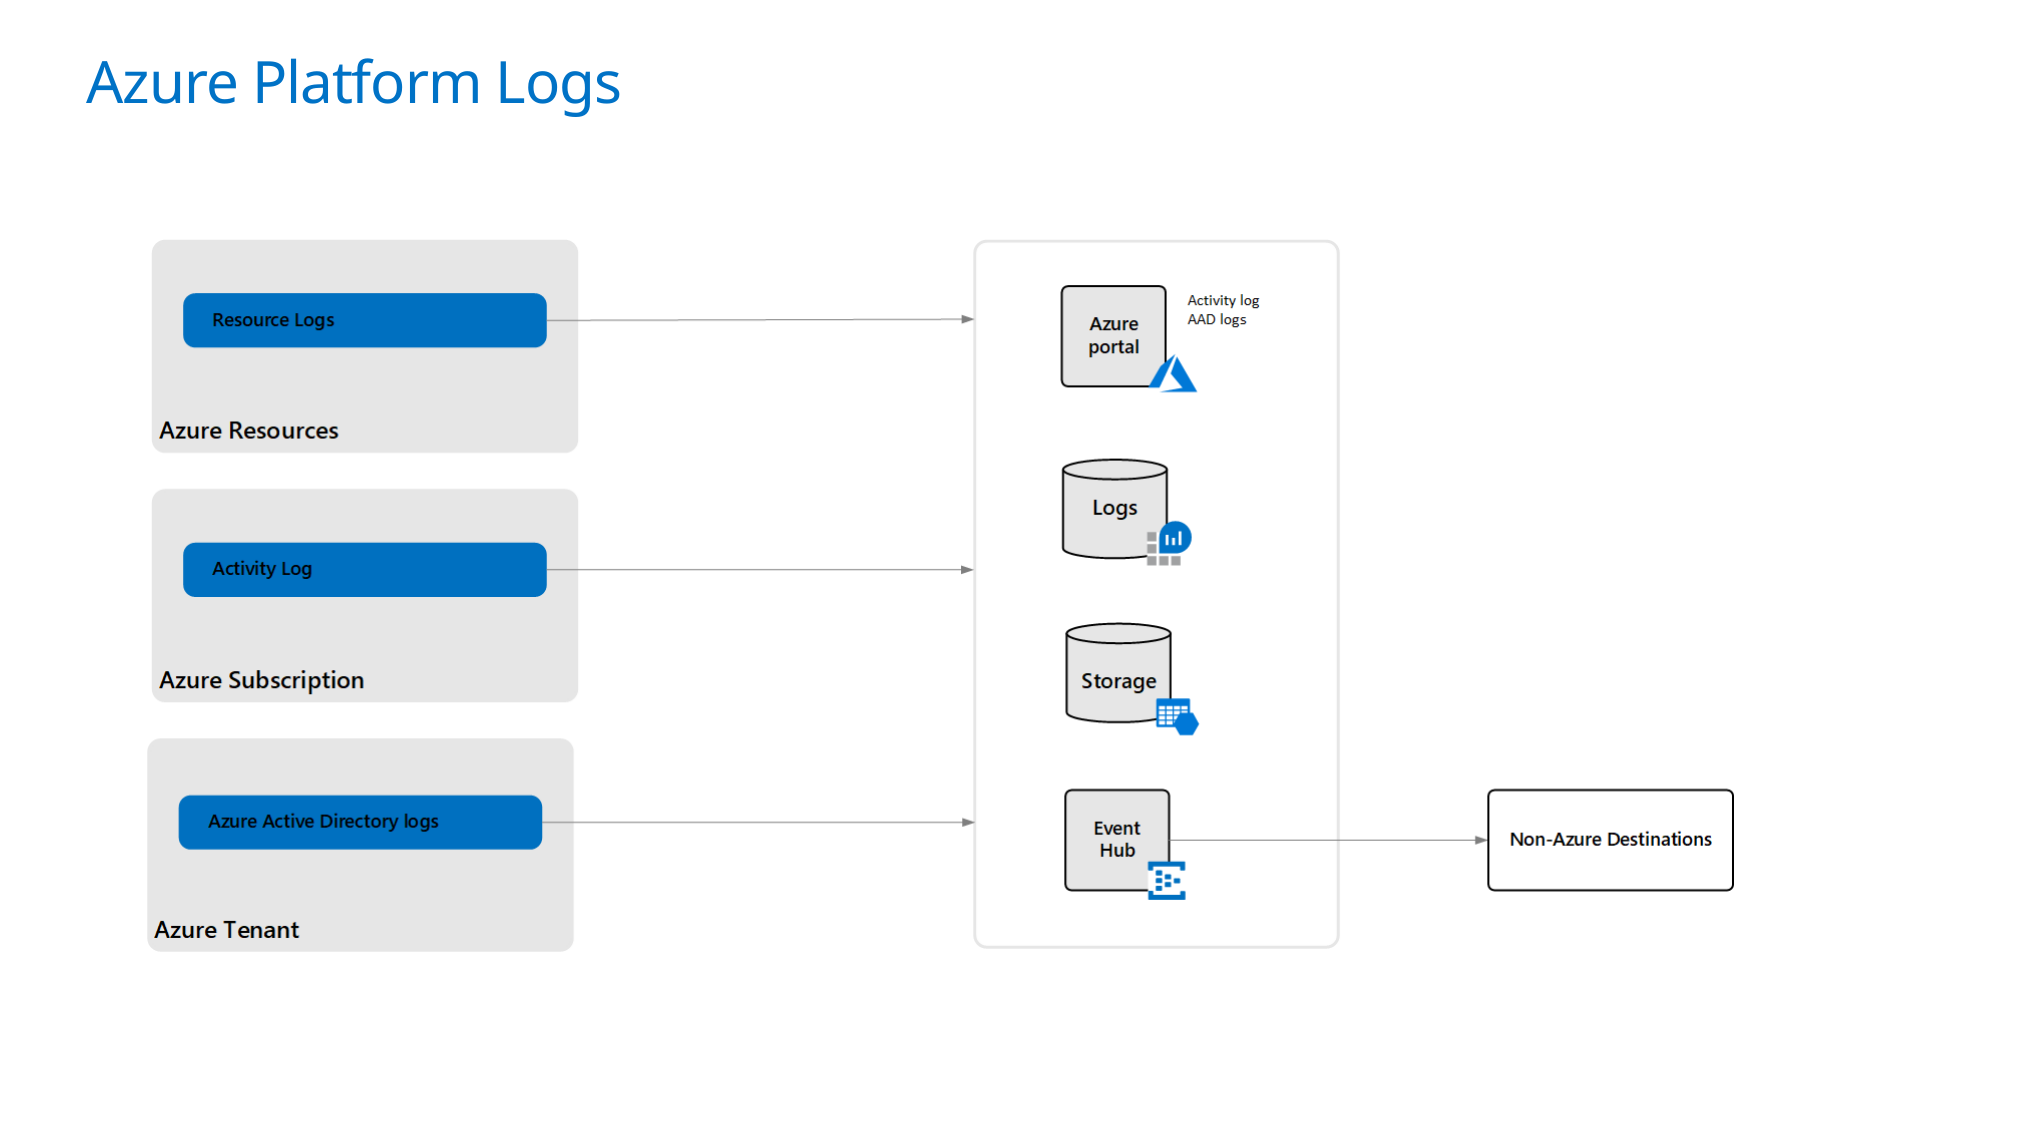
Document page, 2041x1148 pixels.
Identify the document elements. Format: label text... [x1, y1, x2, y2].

title Azure Platform Logs [86, 38, 1953, 164]
picture [141, 238, 1736, 956]
